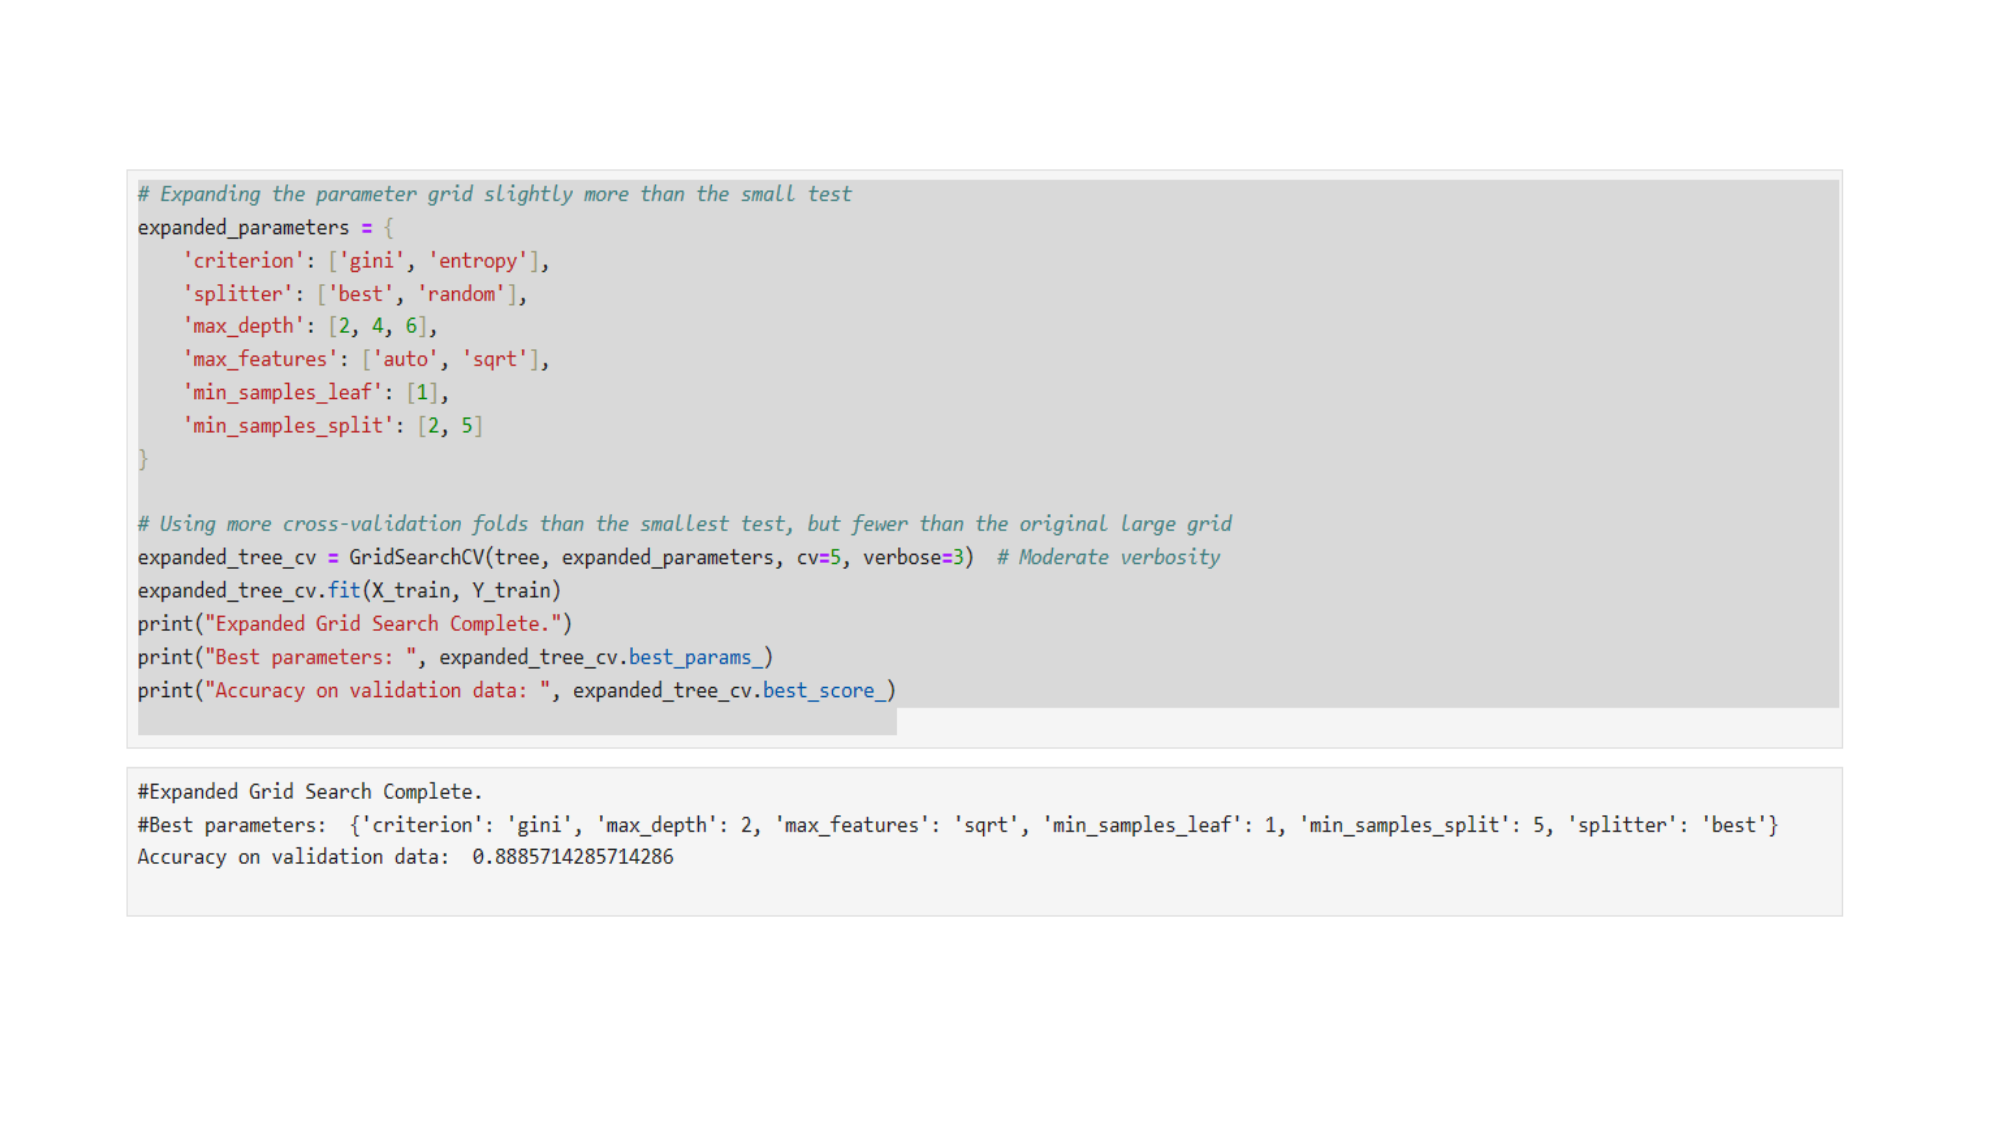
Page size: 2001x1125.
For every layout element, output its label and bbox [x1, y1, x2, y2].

picture [123, 165, 1855, 920]
